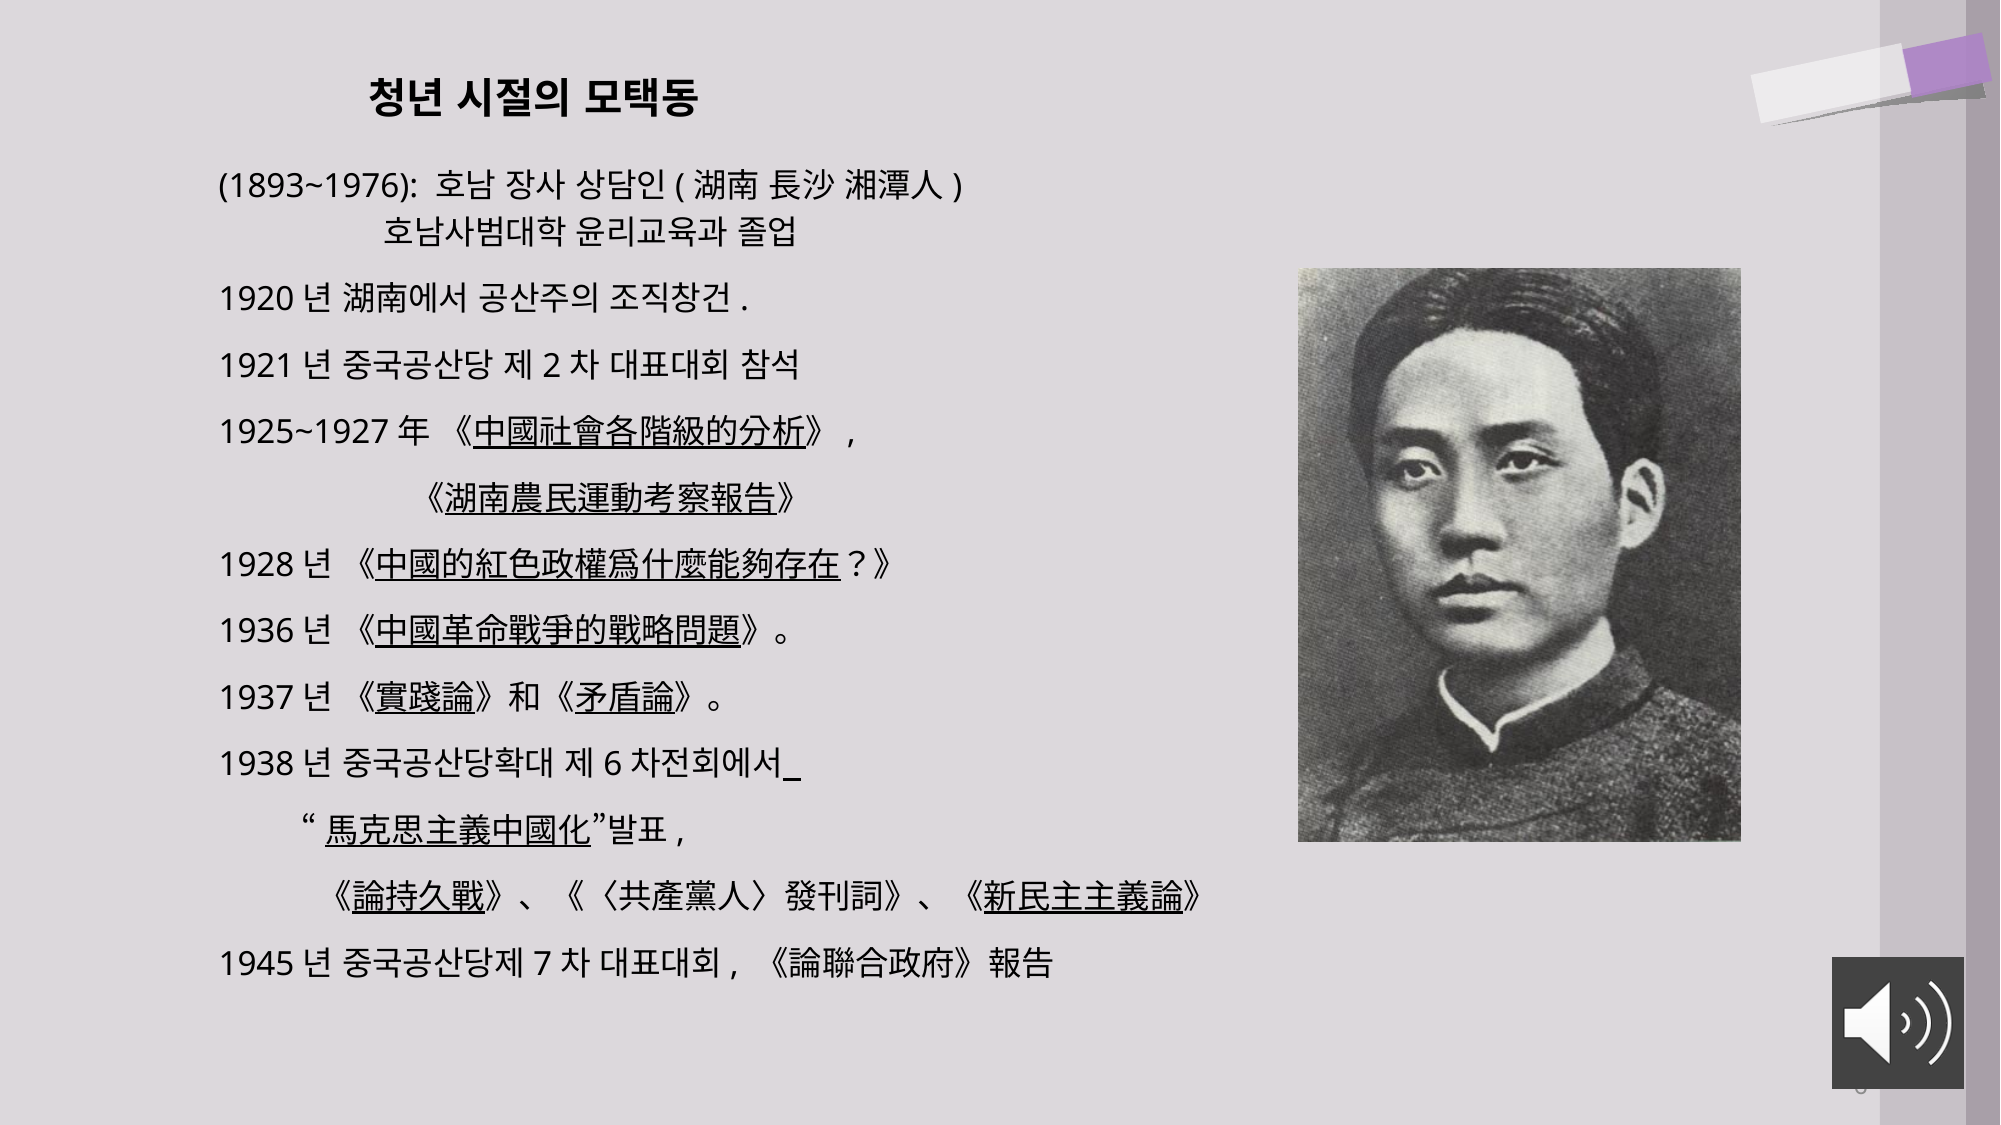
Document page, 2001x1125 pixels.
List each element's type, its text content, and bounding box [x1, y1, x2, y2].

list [1298, 268, 1741, 842]
title 청년 시절의 모택동 [353, 0, 1554, 130]
slide_number 6 [1416, 1061, 1883, 1112]
picture [1830, 955, 1965, 1090]
list (1893~1976): 호남 장사 상담인(湖南 長沙 湘潭人) 호남사범대학 윤리교육과 졸업 1920년 湖南에서 공산주의 조직창건. 1921년 중국공산당 제2차 대표대회 참석 1925~1927年 《中國社會各階級的分析》, 《湖南農民運動考察報告》 1928년 《中國的紅色政權爲什麼能夠存在？》 1936년 《中國革命戰爭的戰略問題》。 1937년 《實踐論》和《矛盾論》。 1938년 중국공산당확대 제6차전회에서 “馬克思主義中國化”발표, 《論持久戰》、《〈共產黨人〉發刊詞》、《新民主主義論》 1945년 중국공산당제7차 대표대회, 《論聯合政府》報告 [203, 156, 1299, 1125]
